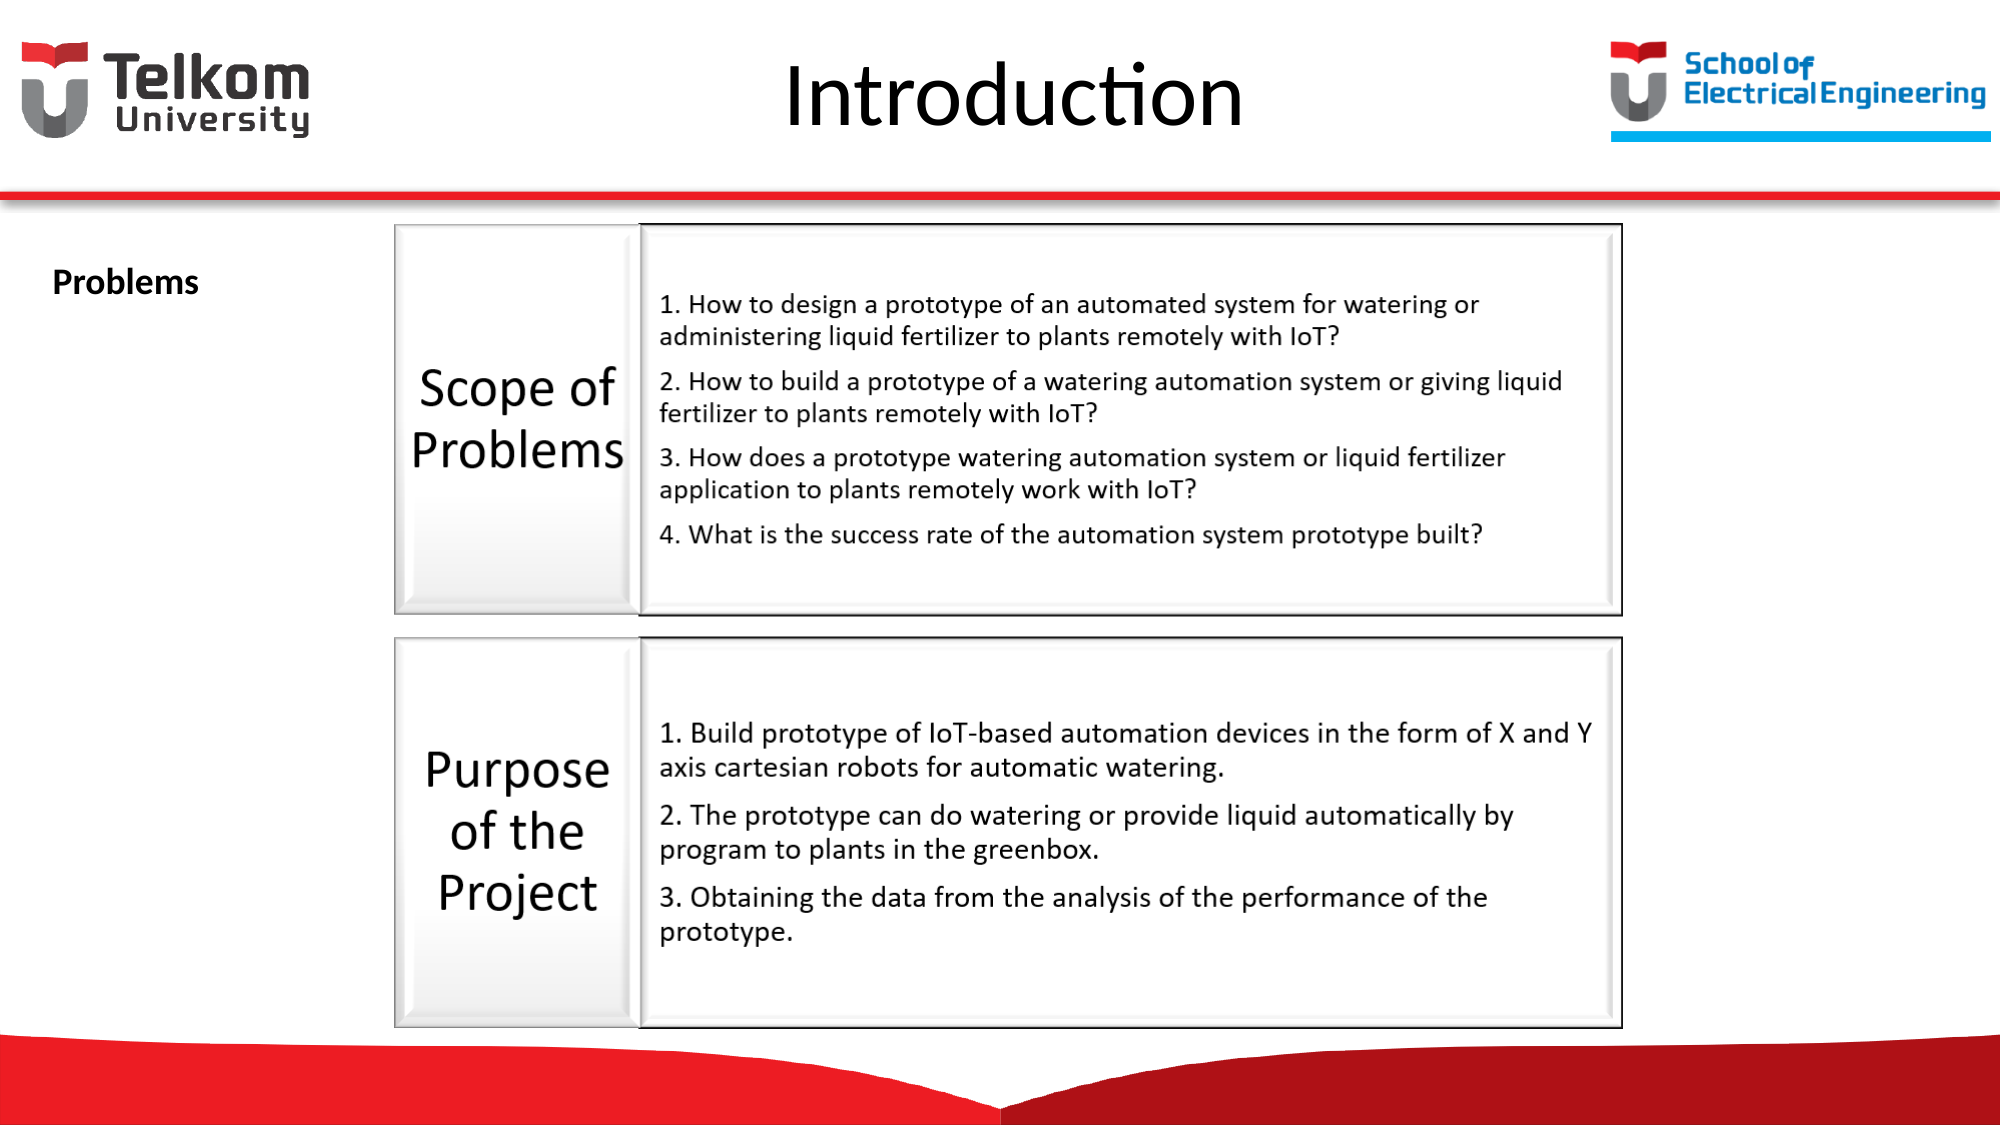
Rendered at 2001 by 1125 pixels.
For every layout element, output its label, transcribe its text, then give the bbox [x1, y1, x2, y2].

picture [0, 221, 2000, 1125]
text_box Problems [38, 249, 375, 310]
text_box Introduction [612, 26, 1419, 152]
picture [1602, 41, 1991, 142]
text_box [0, 191, 2000, 200]
picture [9, 37, 321, 142]
